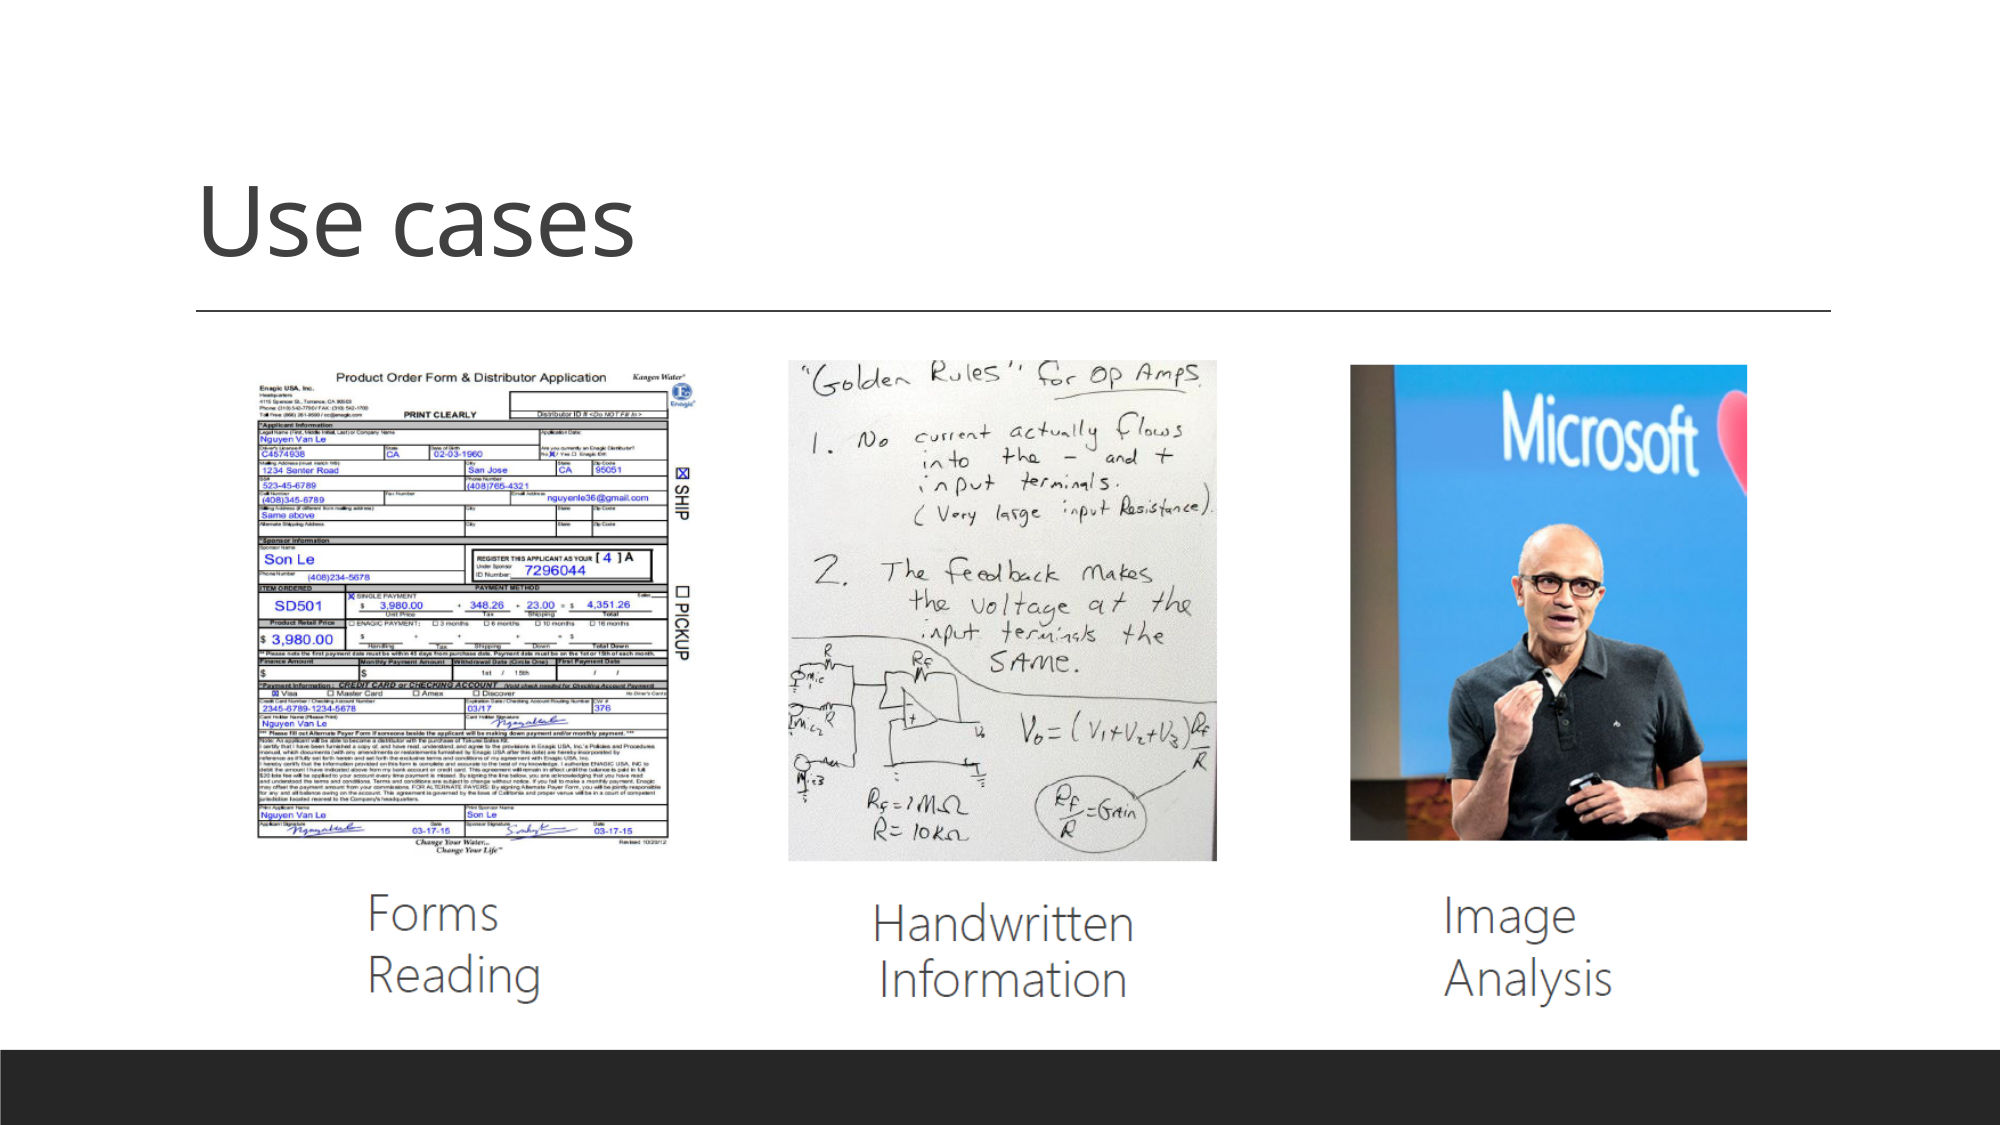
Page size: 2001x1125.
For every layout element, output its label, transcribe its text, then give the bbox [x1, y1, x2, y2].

title Use cases [180, 47, 1830, 285]
picture [239, 342, 1771, 1022]
